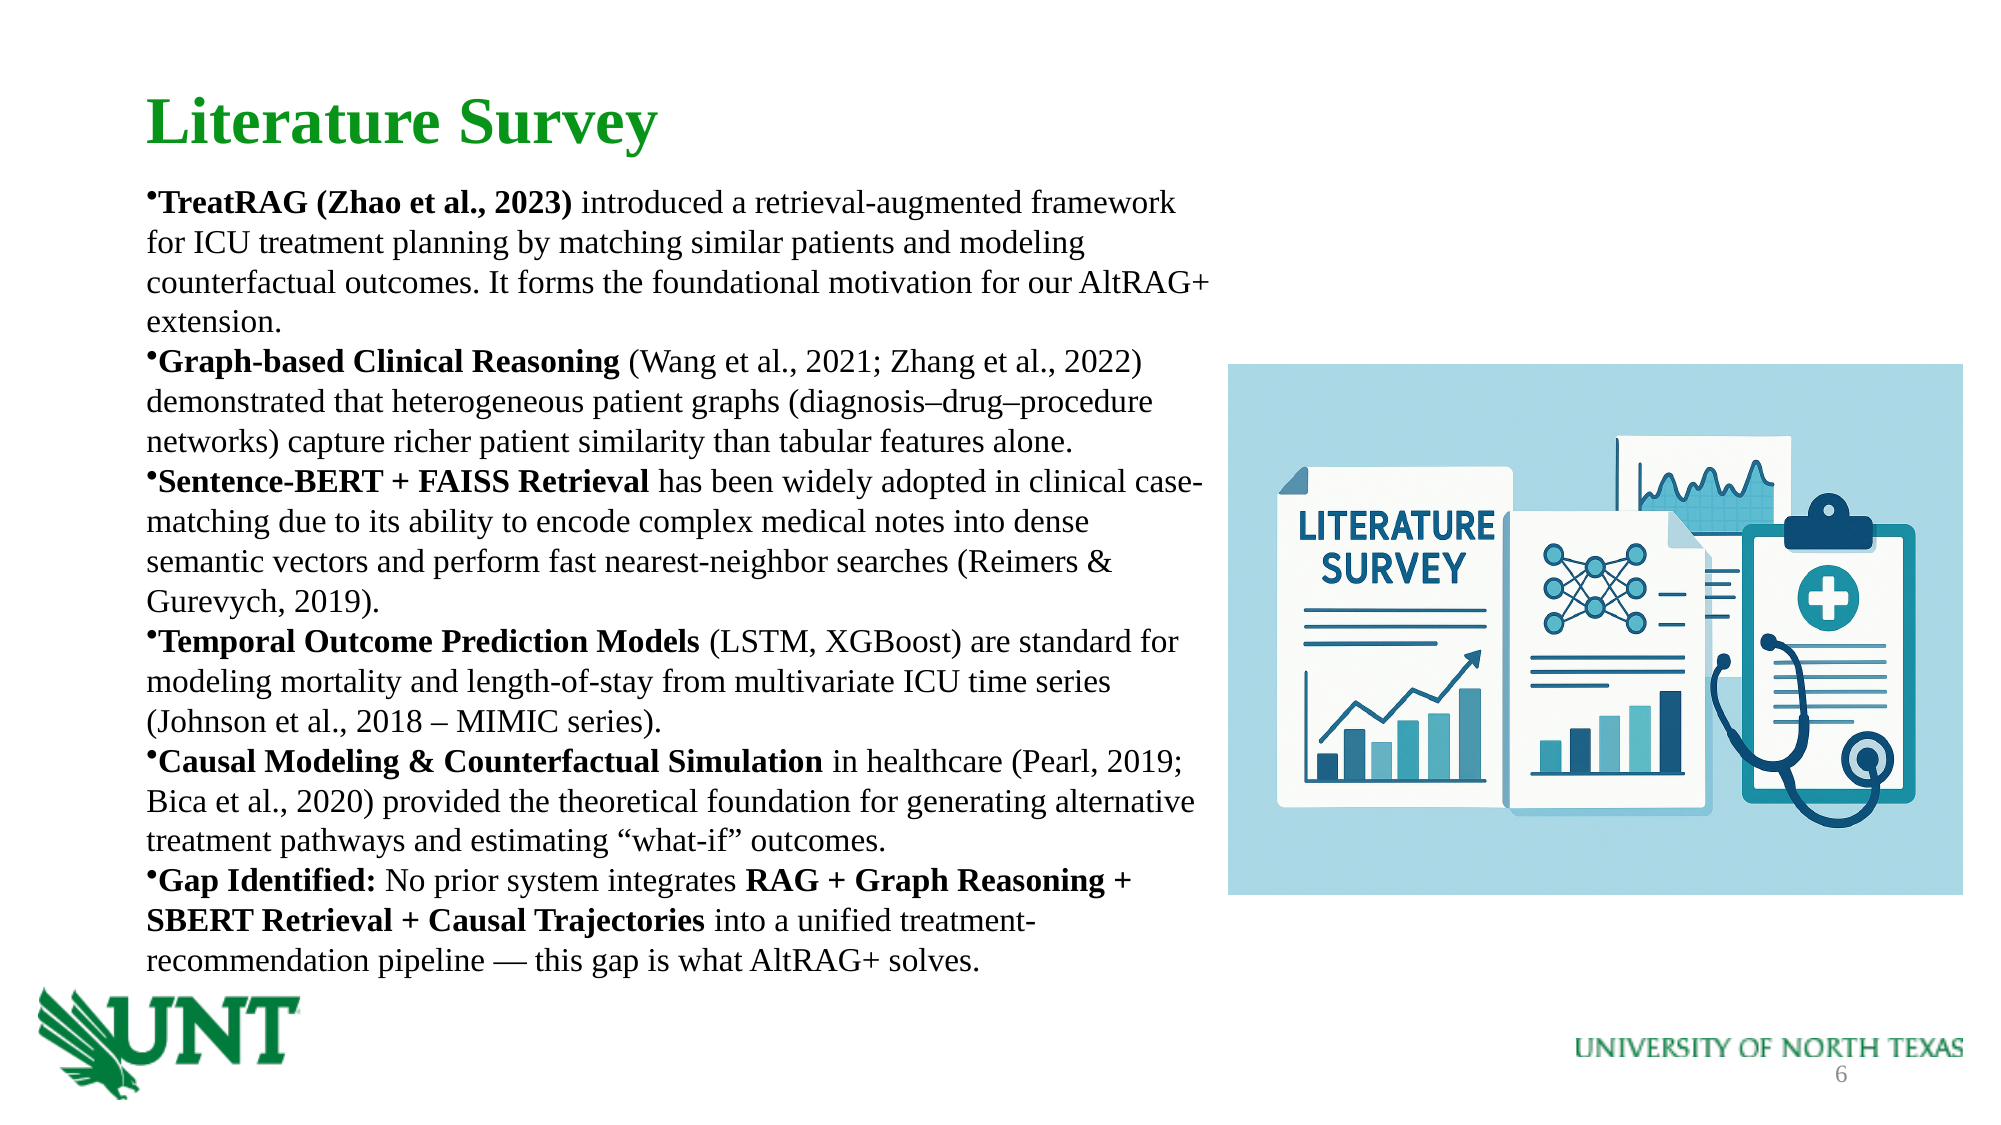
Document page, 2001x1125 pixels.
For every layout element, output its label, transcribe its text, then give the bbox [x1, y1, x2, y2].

slide_number 6 [1412, 1042, 1863, 1103]
list TreatRAG (Zhao et al., 2023) introduced a retrieval-augmented framework for ICU treatment planning by matching similar patients and modeling counterfactual outcomes. It forms the foundational motivation for our AltRAG+ extension. Graph-based Clinical Reasoning (Wang et al., 2021; Zhang et al., 2022) demonstrated that heterogeneous patient graphs (diagnosis–drug–procedure networks) capture richer patient similarity than tabular features alone. Sentence-BERT + FAISS Retrieval has been widely adopted in clinical case-matching due to its ability to encode complex medical notes into dense semantic vectors and perform fast nearest-neighbor searches (Reimers & Gurevych, 2019). Temporal Outcome Prediction Models (LSTM, XGBoost) are standard for modeling mortality and length-of-stay from multivariate ICU time series (Johnson et al., 2018 – MIMIC series). Causal Modeling & Counterfactual Simulation in healthcare (Pearl, 2019; Bica et al., 2020) provided the theoretical foundation for generating alternative treatment pathways and estimating “what-if” outcomes. Gap Identified: No prior system integrates RAG + Graph Reasoning + SBERT Retrieval + Causal Trajectories into a unified treatment-recommendation pipeline — this gap is what AltRAG+ solves. [131, 172, 1229, 986]
title Literature Survey [131, 59, 1884, 184]
picture [37, 986, 301, 1100]
picture [1575, 1038, 1963, 1057]
picture [1228, 364, 1963, 895]
